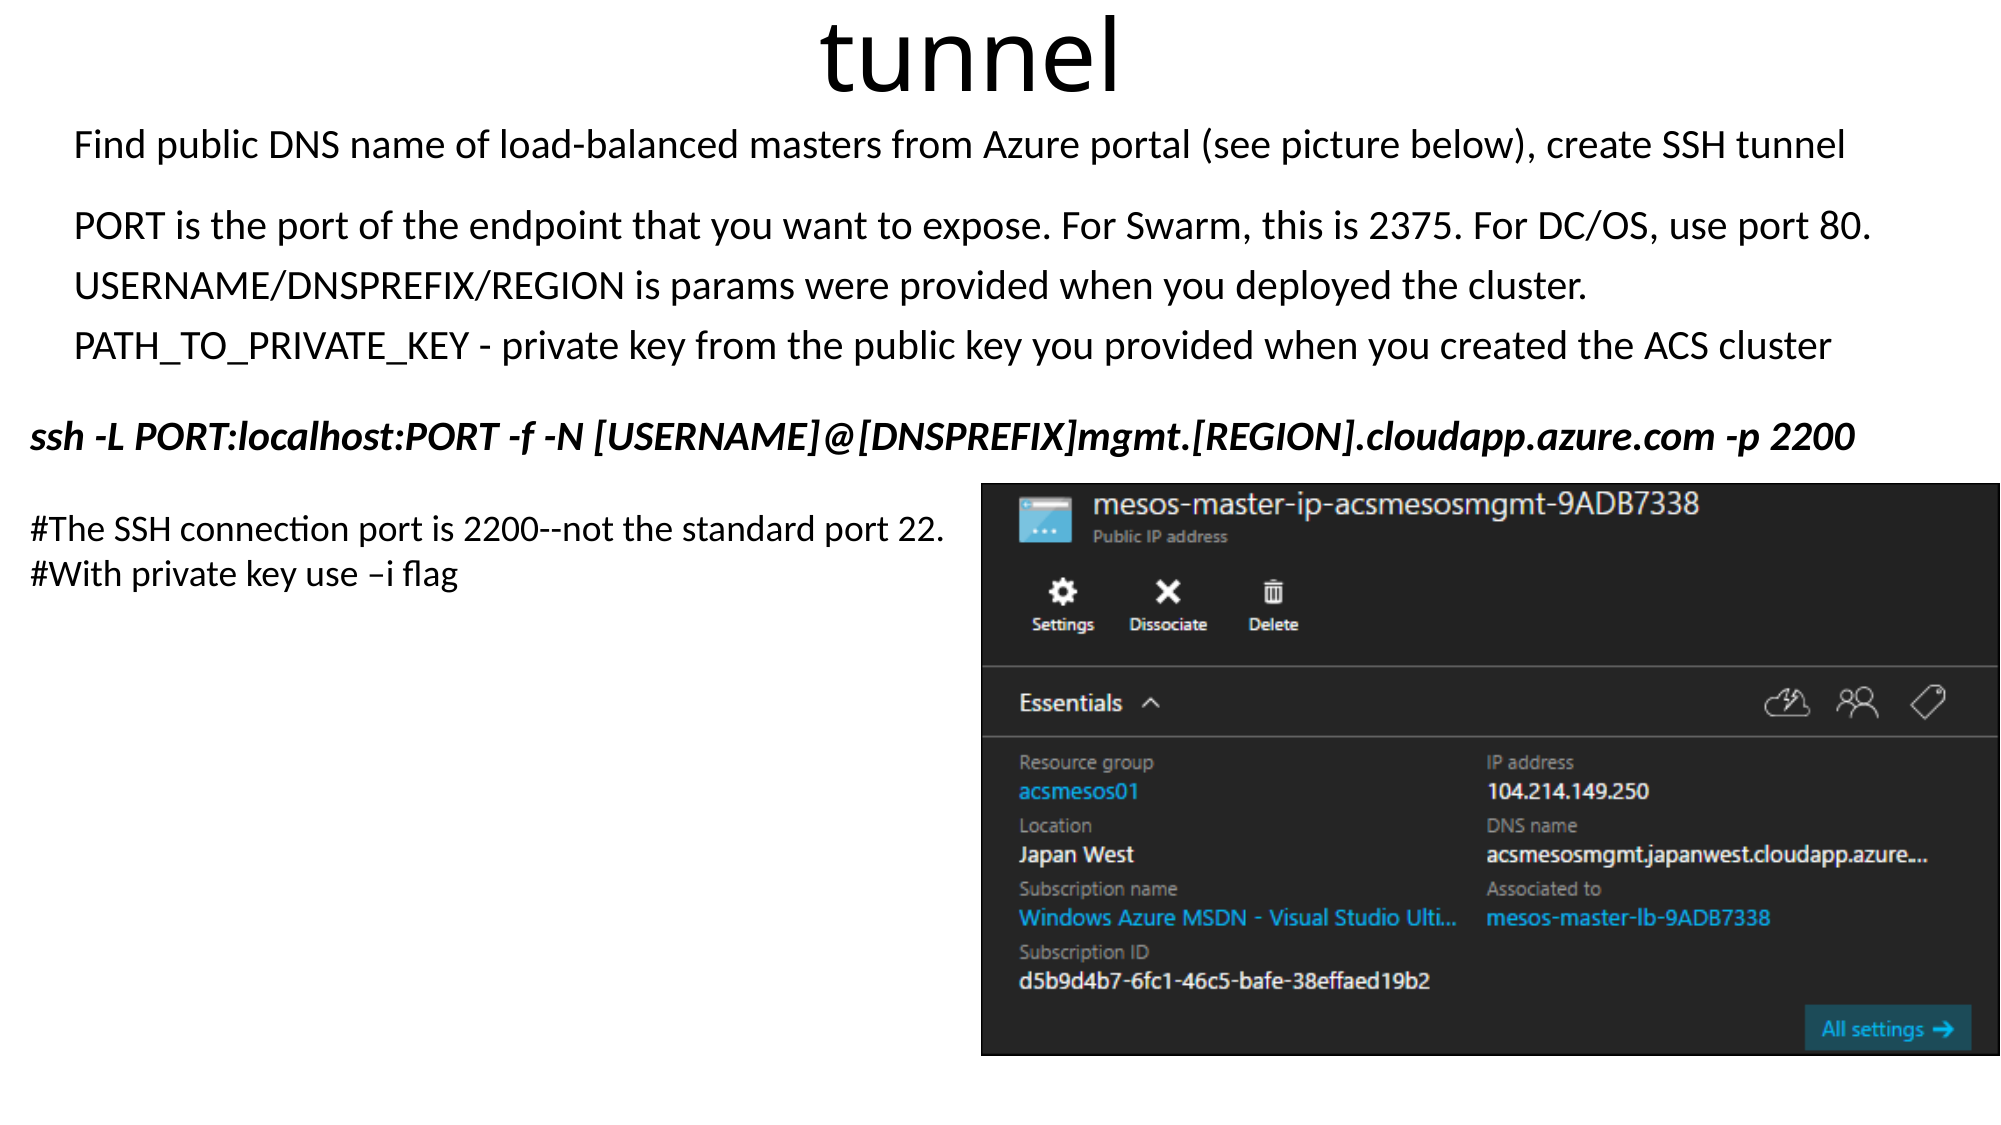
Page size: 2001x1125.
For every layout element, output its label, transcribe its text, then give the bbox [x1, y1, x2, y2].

picture [981, 483, 2000, 1056]
title ACS: connect to cluster – create SSH tunnel [0, 29, 1988, 121]
subtitle Find public DNS name of load-balanced masters from Azure portal (see picture below), create SSH tunnel PORT is the port of the endpoint that you want to expose. For Swarm, this is 2375. For DC/OS, use port 80. USERNAME/DNSPREFIX/REGION is params were provided when you deployed the cluster. PATH_TO_PRIVATE_KEY - private key from the public key you provided when you created the ACS cluster [58, 121, 1961, 283]
text_box ssh -L PORT:localhost:PORT -f -N [USERNAME]@[DNSPREFIX]mgmt.[REGION].cloudapp.azure.com -p 2200 #The SSH connection port is 2200--not the standard port 22. #With private key use –i flag [15, 401, 2000, 602]
